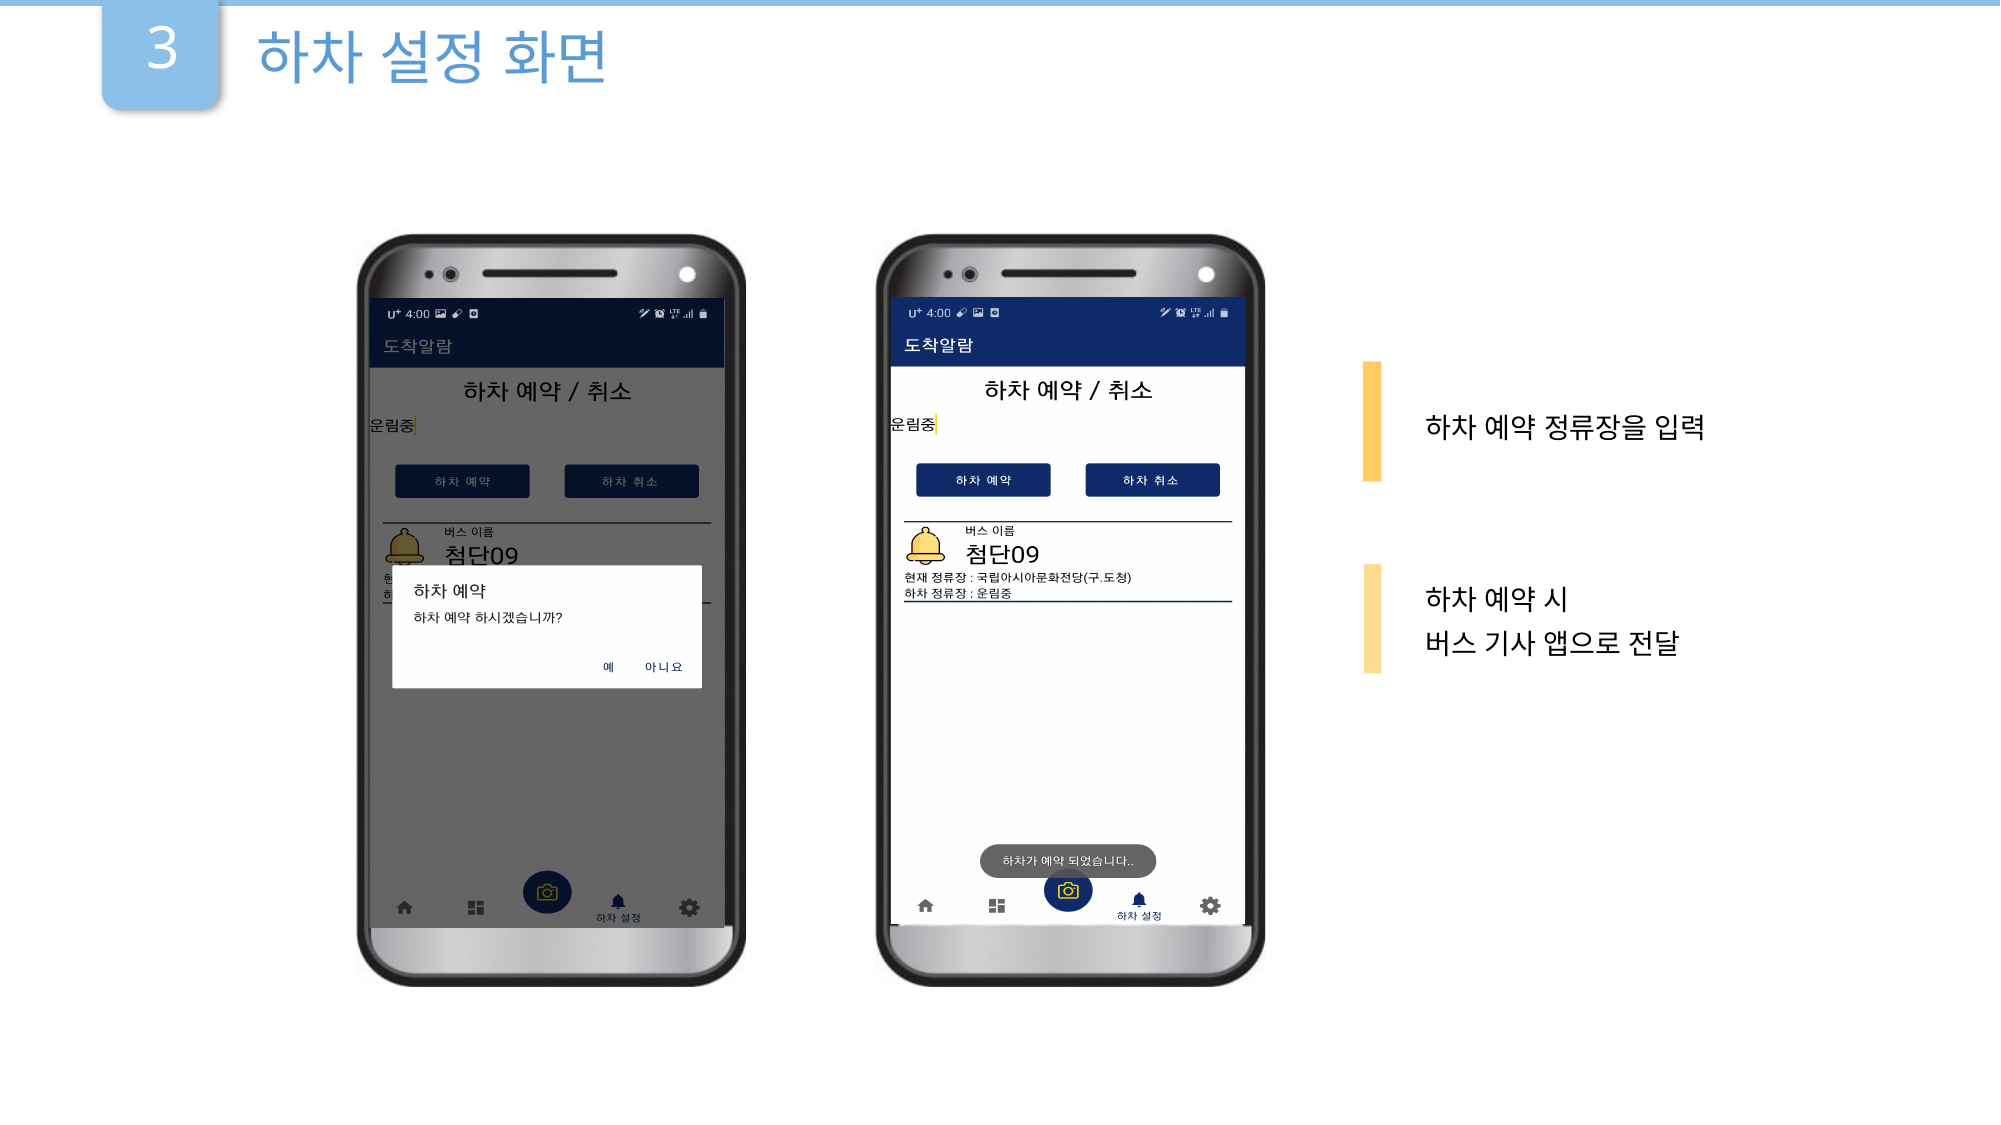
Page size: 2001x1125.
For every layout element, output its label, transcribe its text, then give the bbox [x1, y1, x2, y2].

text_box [874, 220, 1266, 987]
text_box 하차 예약 정류장을 입력 [1411, 392, 1722, 452]
title 하차 설정 화면 [241, 18, 711, 102]
text_box 하차 예약 시 버스 기사 앱으로 전달 [1410, 565, 1696, 668]
text_box [1363, 563, 1382, 674]
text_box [354, 220, 746, 987]
text_box [1362, 360, 1382, 483]
text_box 3 [116, 3, 209, 88]
